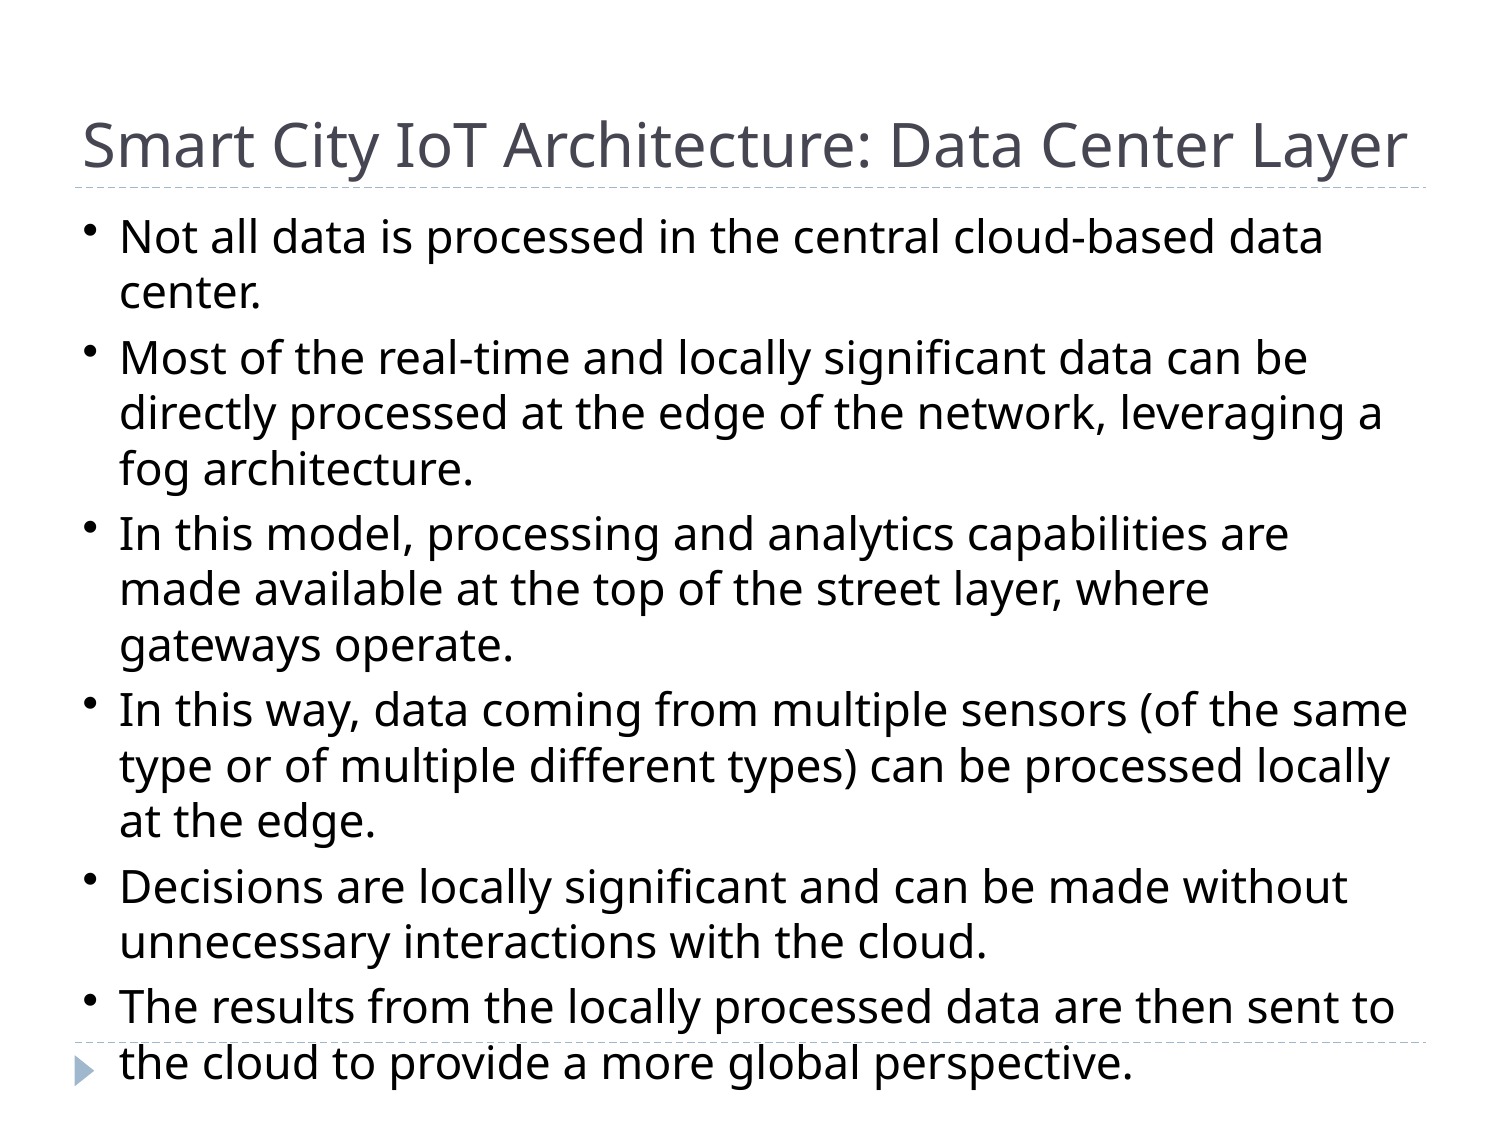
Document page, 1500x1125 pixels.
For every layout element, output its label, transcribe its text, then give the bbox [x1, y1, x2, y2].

title Smart City IoT Architecture: Data Center Layer [74, 24, 1426, 188]
list Not all data is processed in the central cloud-based data center. Most of the real-time and locally significant data can be directly processed at the edge of the network, leveraging a fog architecture. In this model, processing and analytics capabilities are made available at the top of the street layer, where gateways operate. In this way, data coming from multiple sensors (of the same type or of multiple different types) can be processed locally at the edge. Decisions are locally significant and can be made without unnecessary interactions with the cloud. The results from the locally processed data are then sent to the cloud to provide a more global perspective. [74, 199, 1426, 1011]
